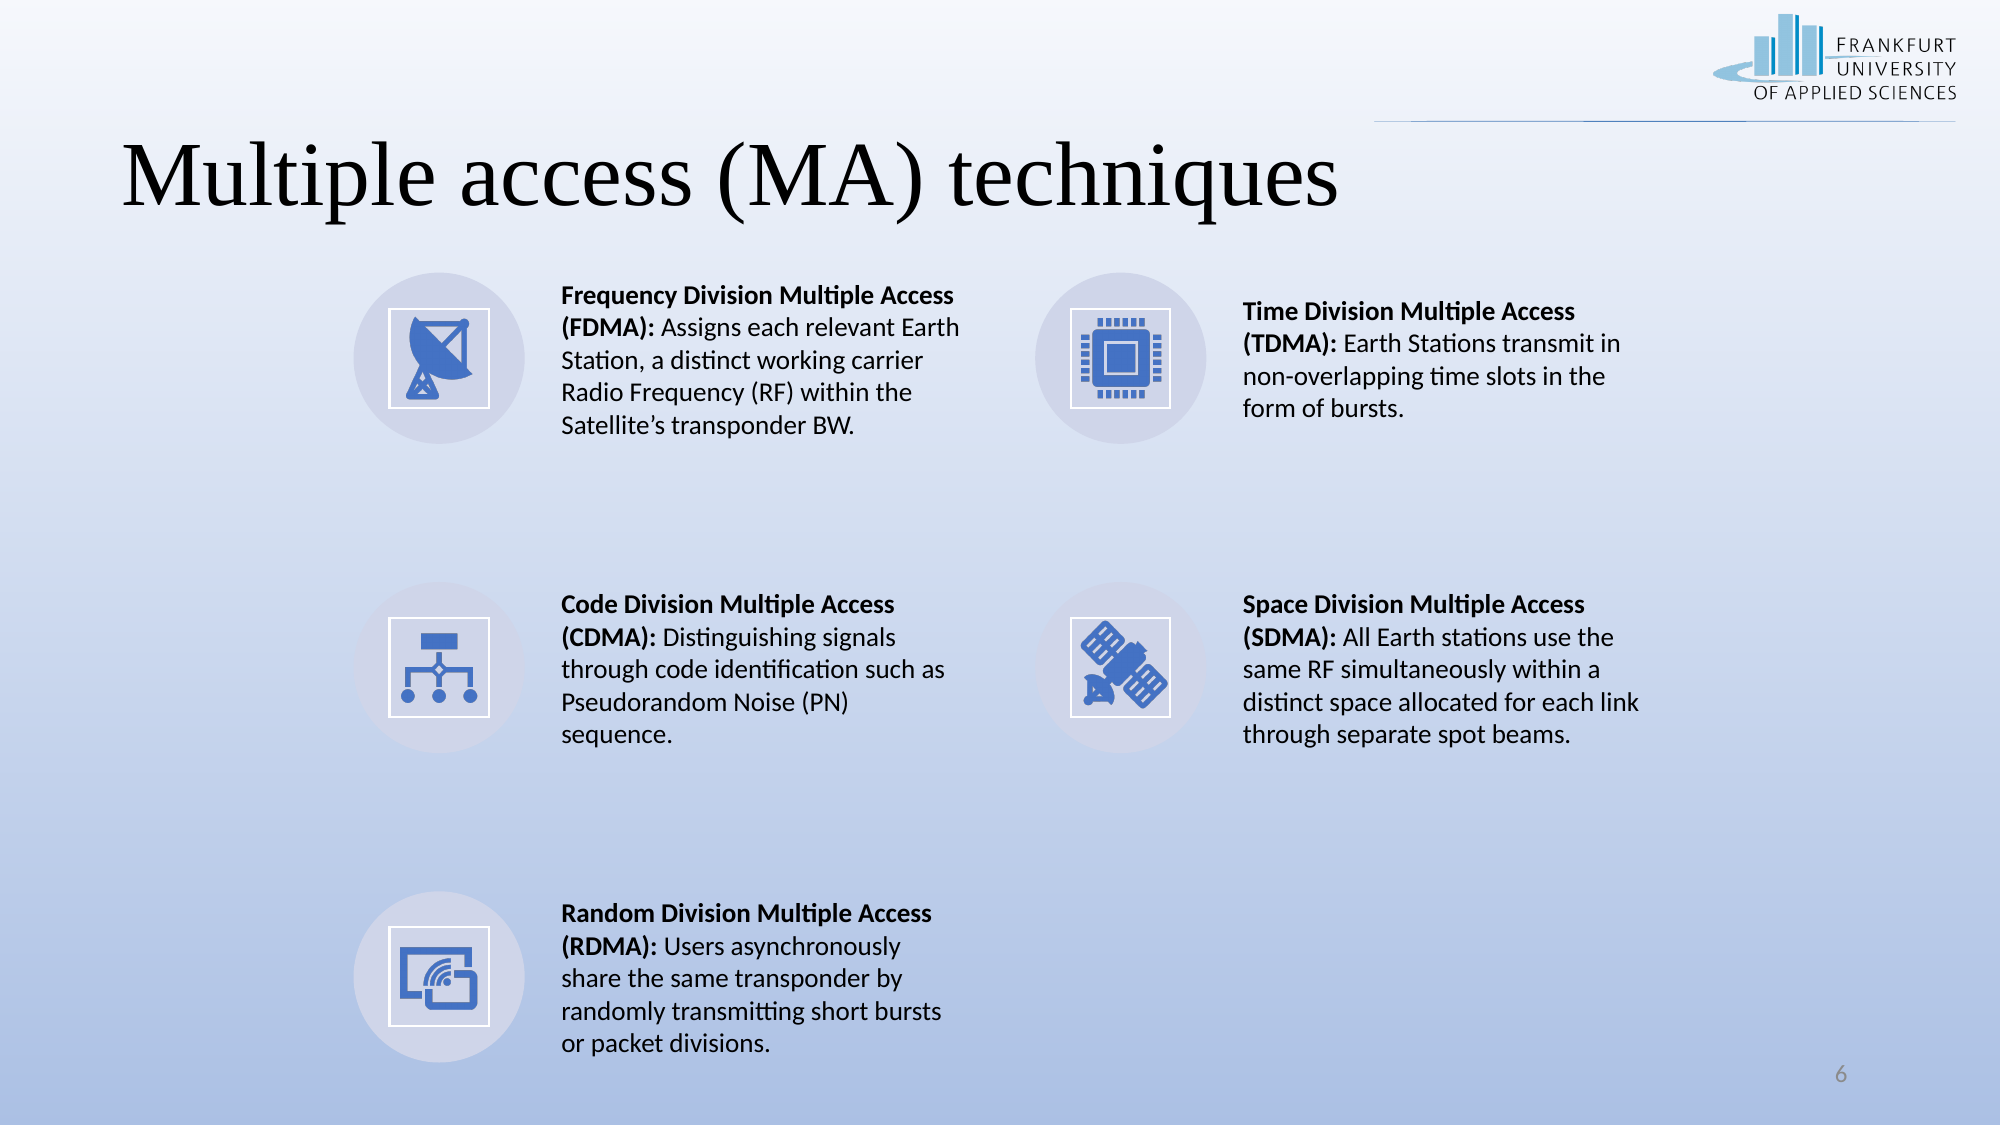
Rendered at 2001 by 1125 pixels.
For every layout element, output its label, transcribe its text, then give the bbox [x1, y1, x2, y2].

title Multiple access (MA) techniques [106, 74, 1863, 278]
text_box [1374, 5, 1962, 163]
slide_number 6 [1412, 1074, 1863, 1103]
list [137, 261, 1863, 1074]
